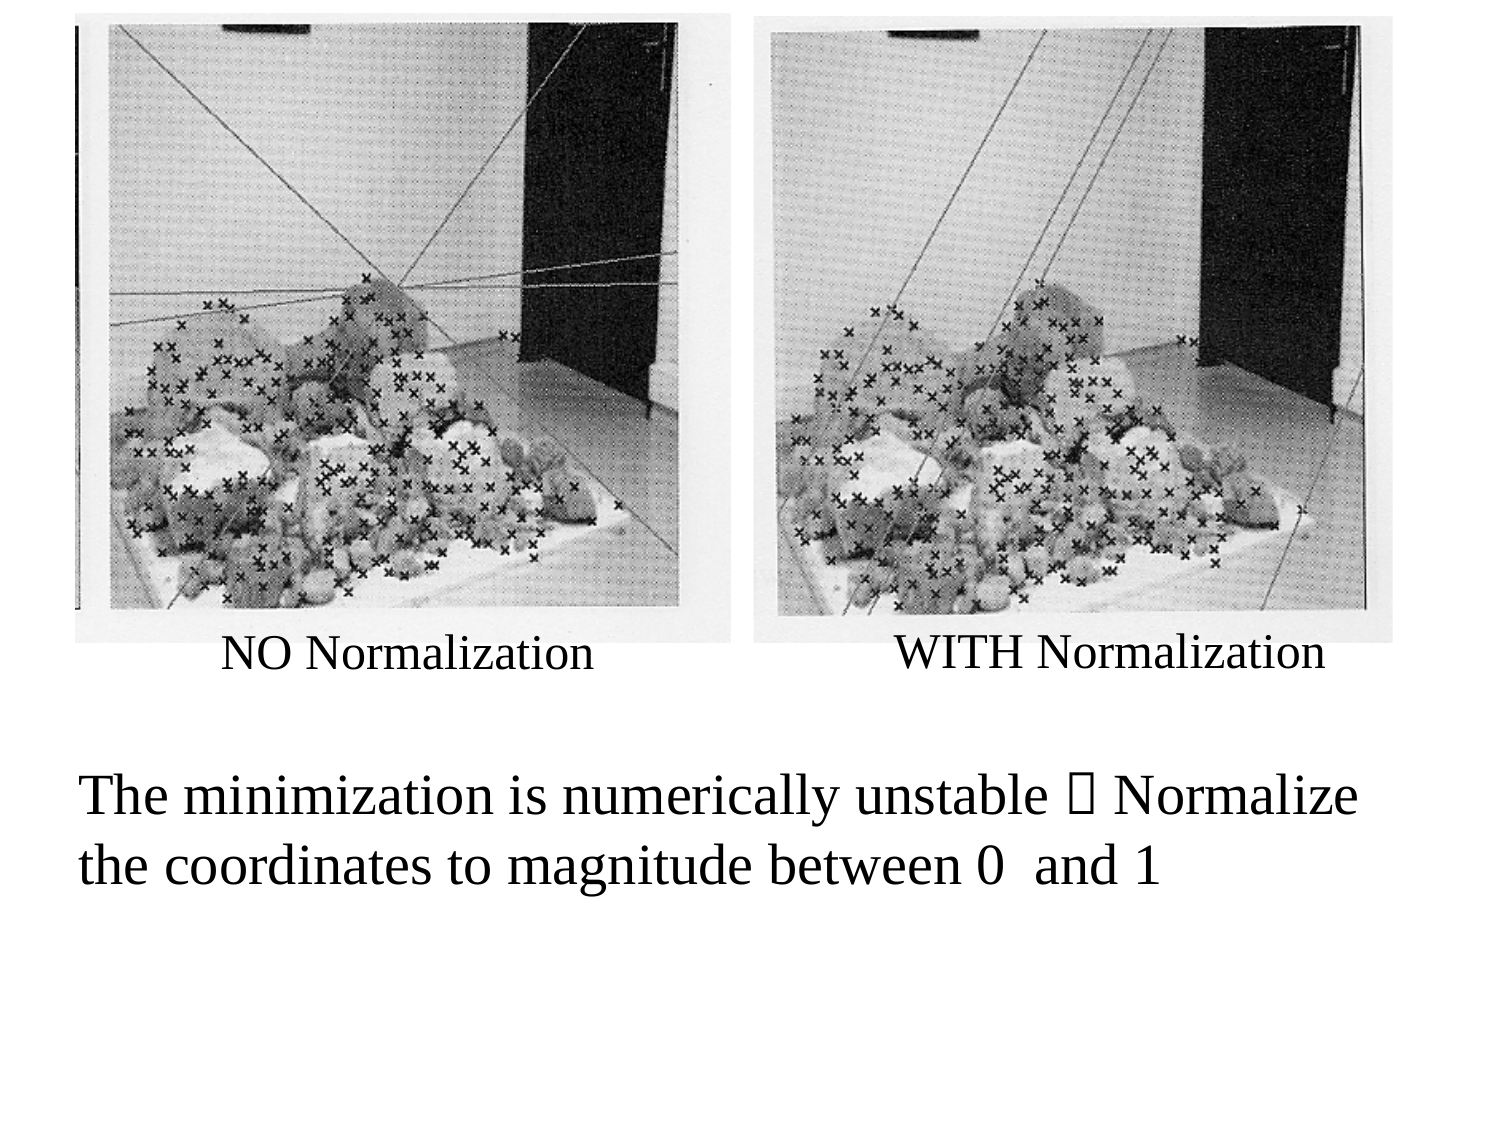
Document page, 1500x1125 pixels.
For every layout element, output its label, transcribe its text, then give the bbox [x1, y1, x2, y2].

text_box NO Normalization [205, 651, 610, 687]
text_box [74, 13, 1393, 643]
text_box WITH Normalization [878, 651, 1341, 686]
text_box The minimization is numerically unstable  Normalize the coordinates to magnitude between 0 and 1 [63, 748, 1439, 964]
